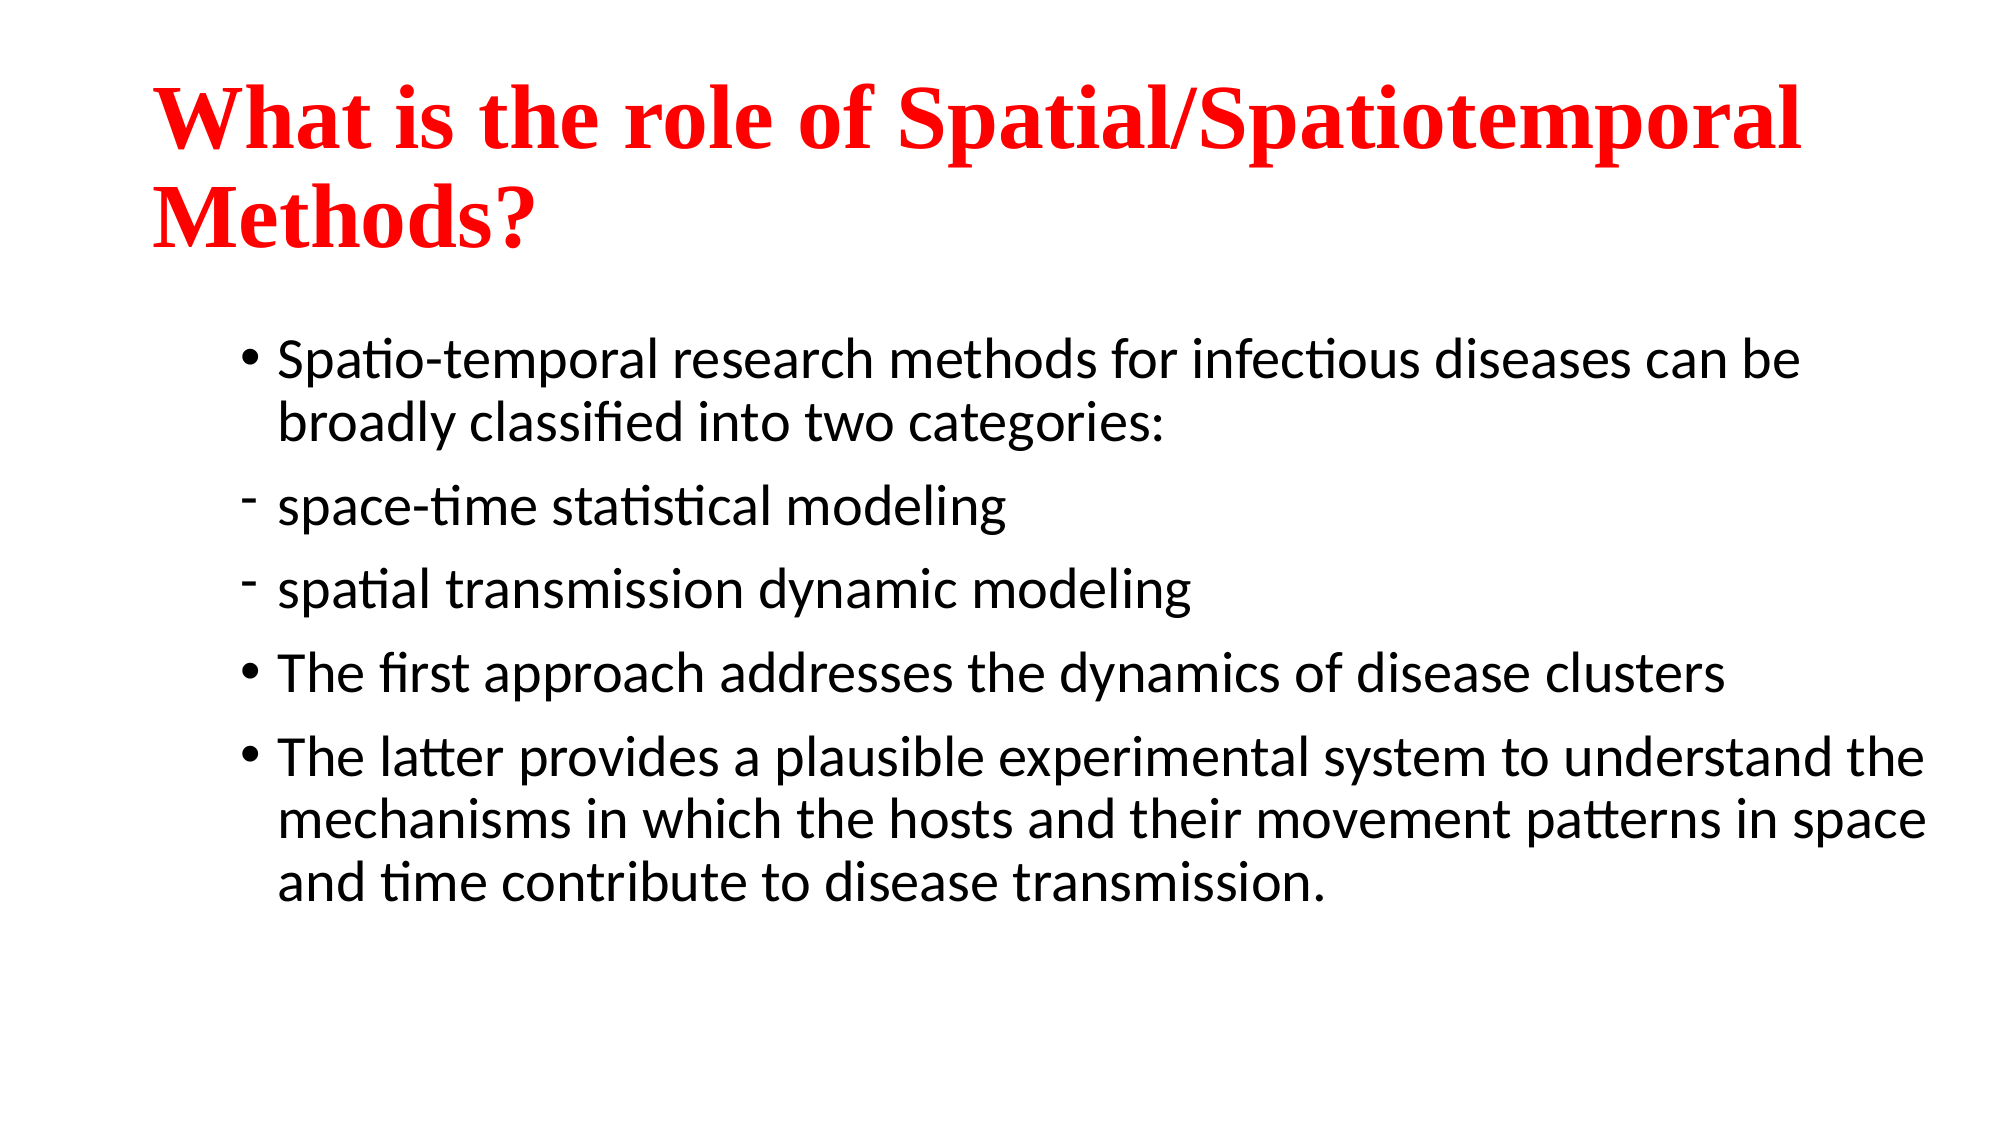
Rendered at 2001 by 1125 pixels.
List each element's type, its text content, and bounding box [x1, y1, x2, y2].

title What is the role of Spatial/Spatiotemporal Methods? [137, 59, 1863, 278]
list Spatio-temporal research methods for infectious diseases can be broadly classified into two categories: space-time statistical modeling spatial transmission dynamic modeling The first approach addresses the dynamics of disease clusters The latter provides a plausible experimental system to understand the mechanisms in which the hosts and their movement patterns in space and time contribute to disease transmission. [225, 320, 1951, 1035]
